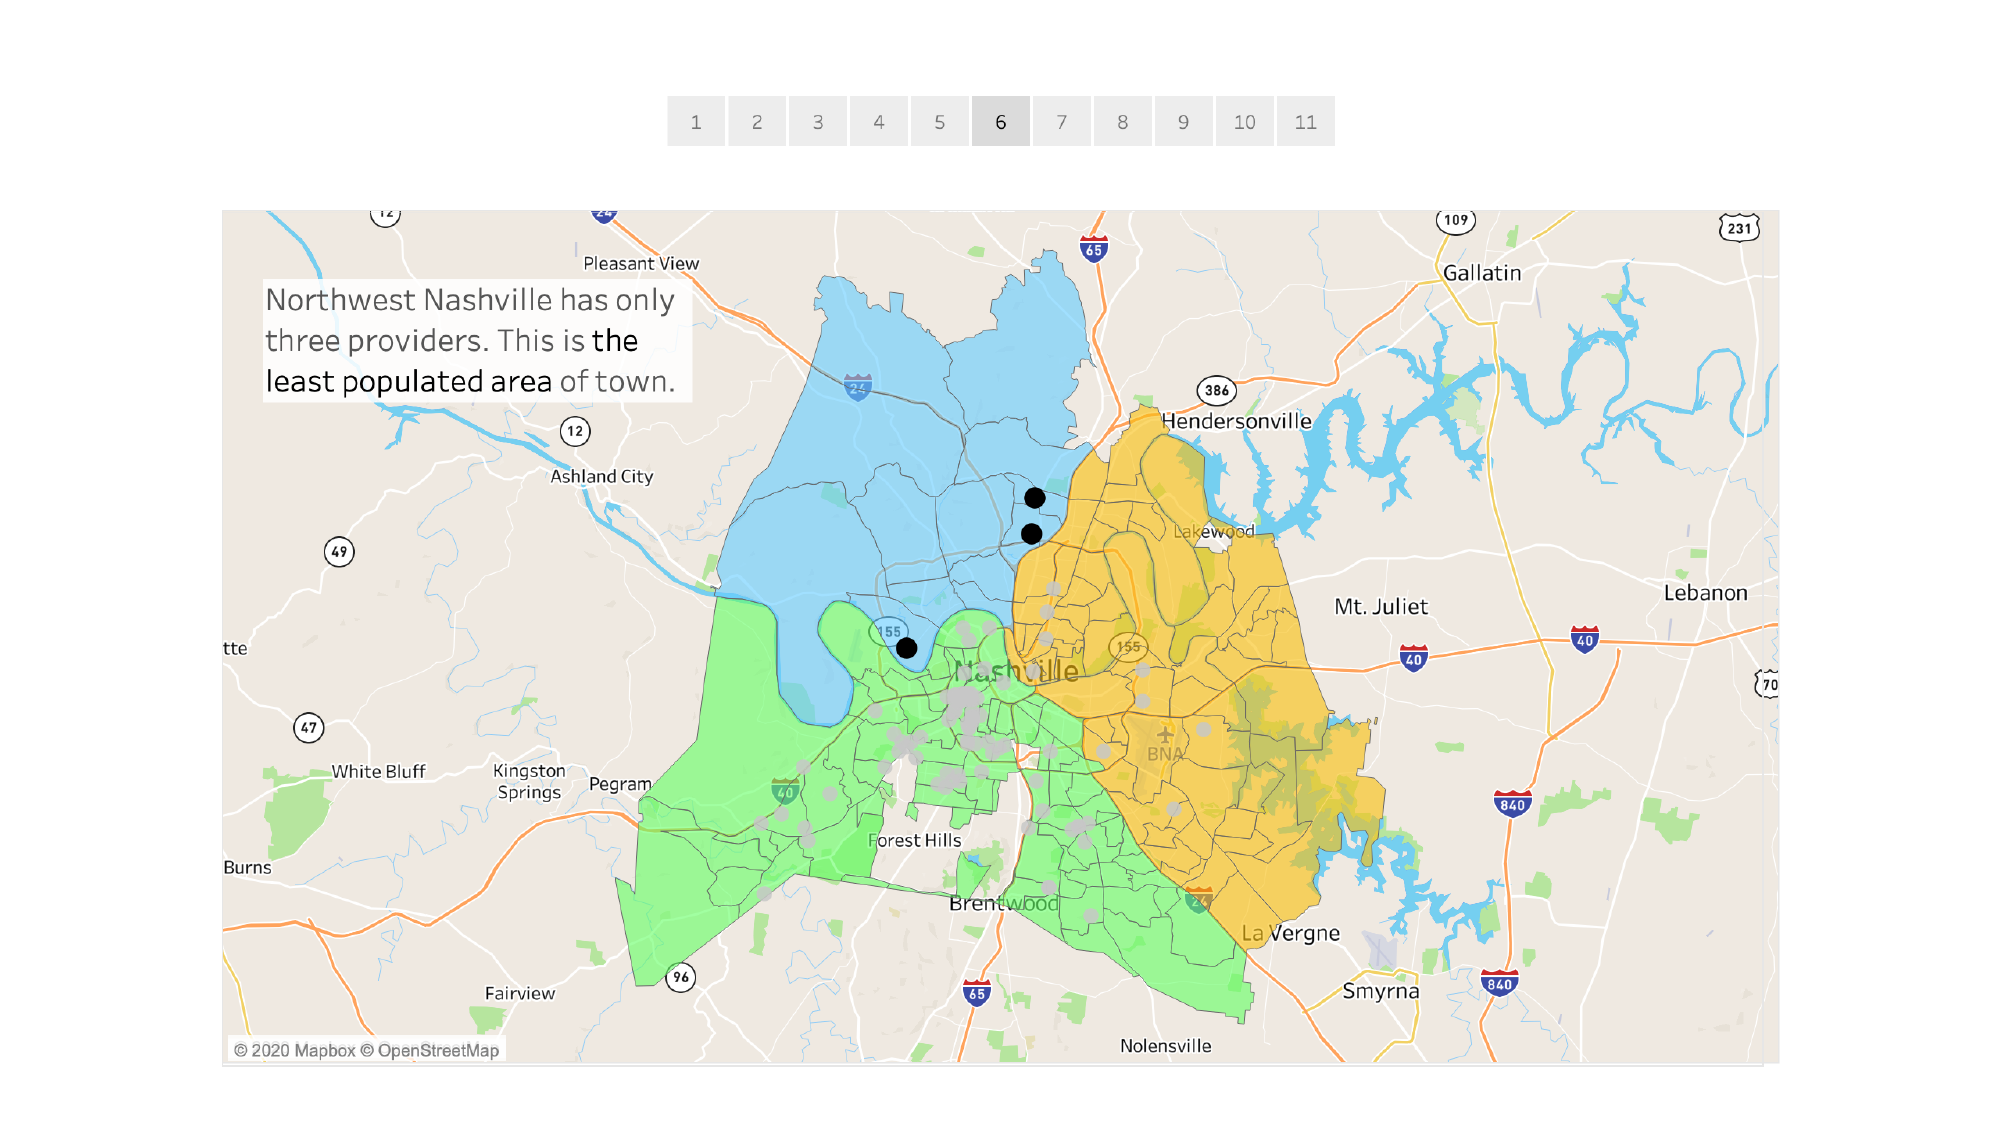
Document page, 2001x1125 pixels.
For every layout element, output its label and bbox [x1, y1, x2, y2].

picture [206, 47, 1794, 1078]
